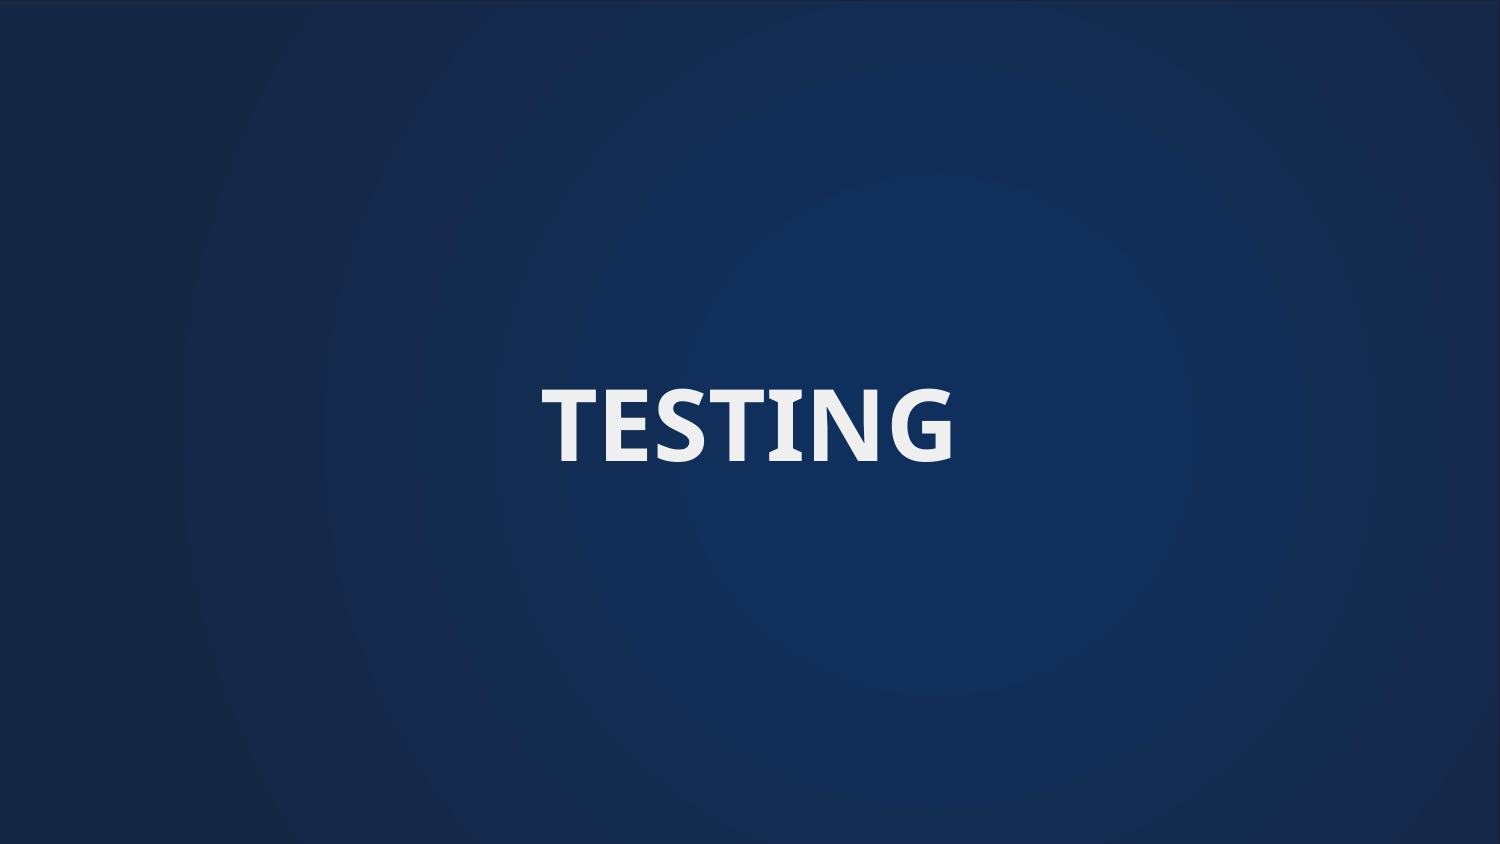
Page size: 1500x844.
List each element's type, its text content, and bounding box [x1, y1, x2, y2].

text_box TESTING [74, 346, 1425, 498]
picture [0, 0, 1500, 844]
